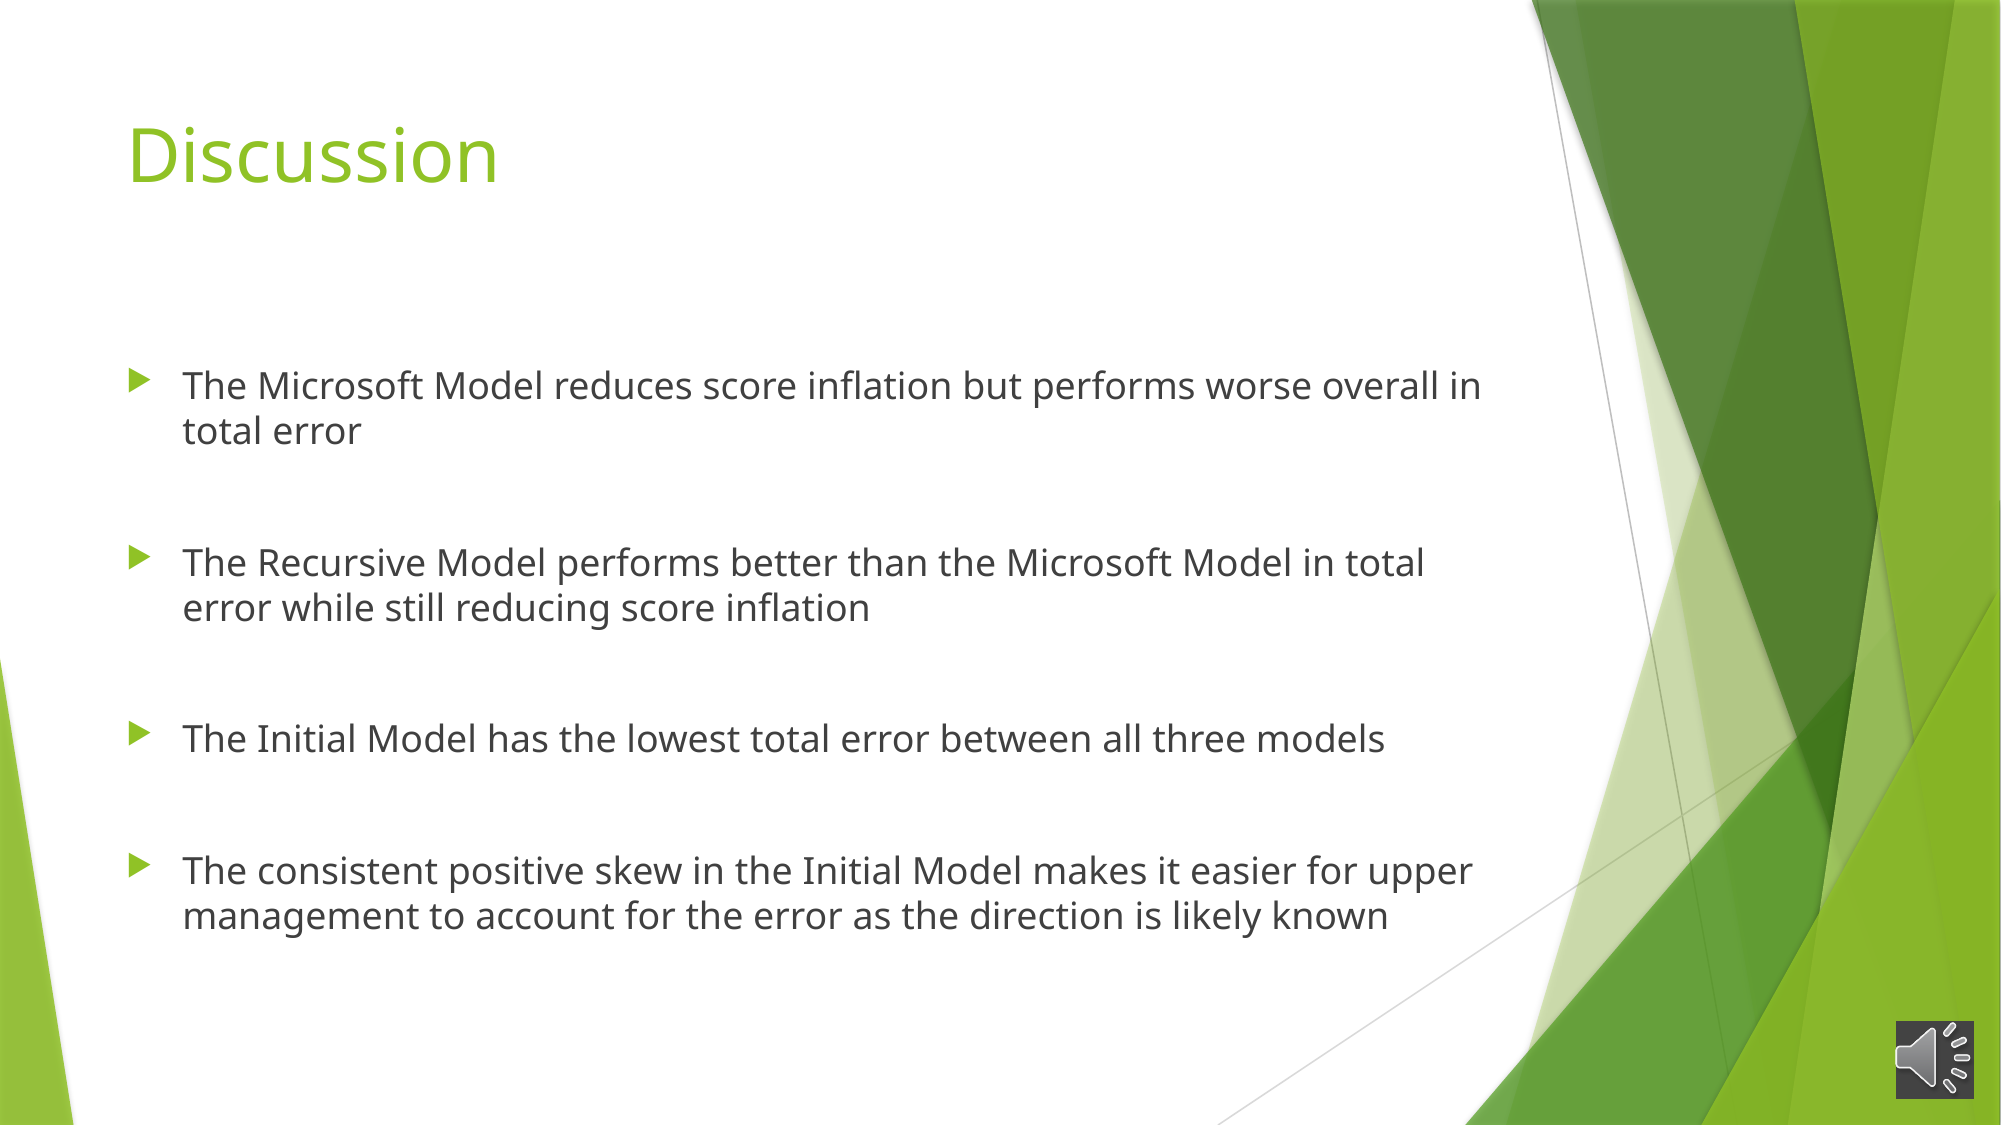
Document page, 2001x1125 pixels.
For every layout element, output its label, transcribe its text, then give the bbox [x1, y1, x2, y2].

title Discussion [111, 99, 1522, 317]
list The Microsoft Model reduces score inflation but performs worse overall in total error The Recursive Model performs better than the Microsoft Model in total error while still reducing score inflation The Initial Model has the lowest total error between all three models The consistent positive skew in the Initial Model makes it easier for upper management to account for the error as the direction is likely known [111, 354, 1522, 1043]
picture [1894, 1019, 1976, 1101]
